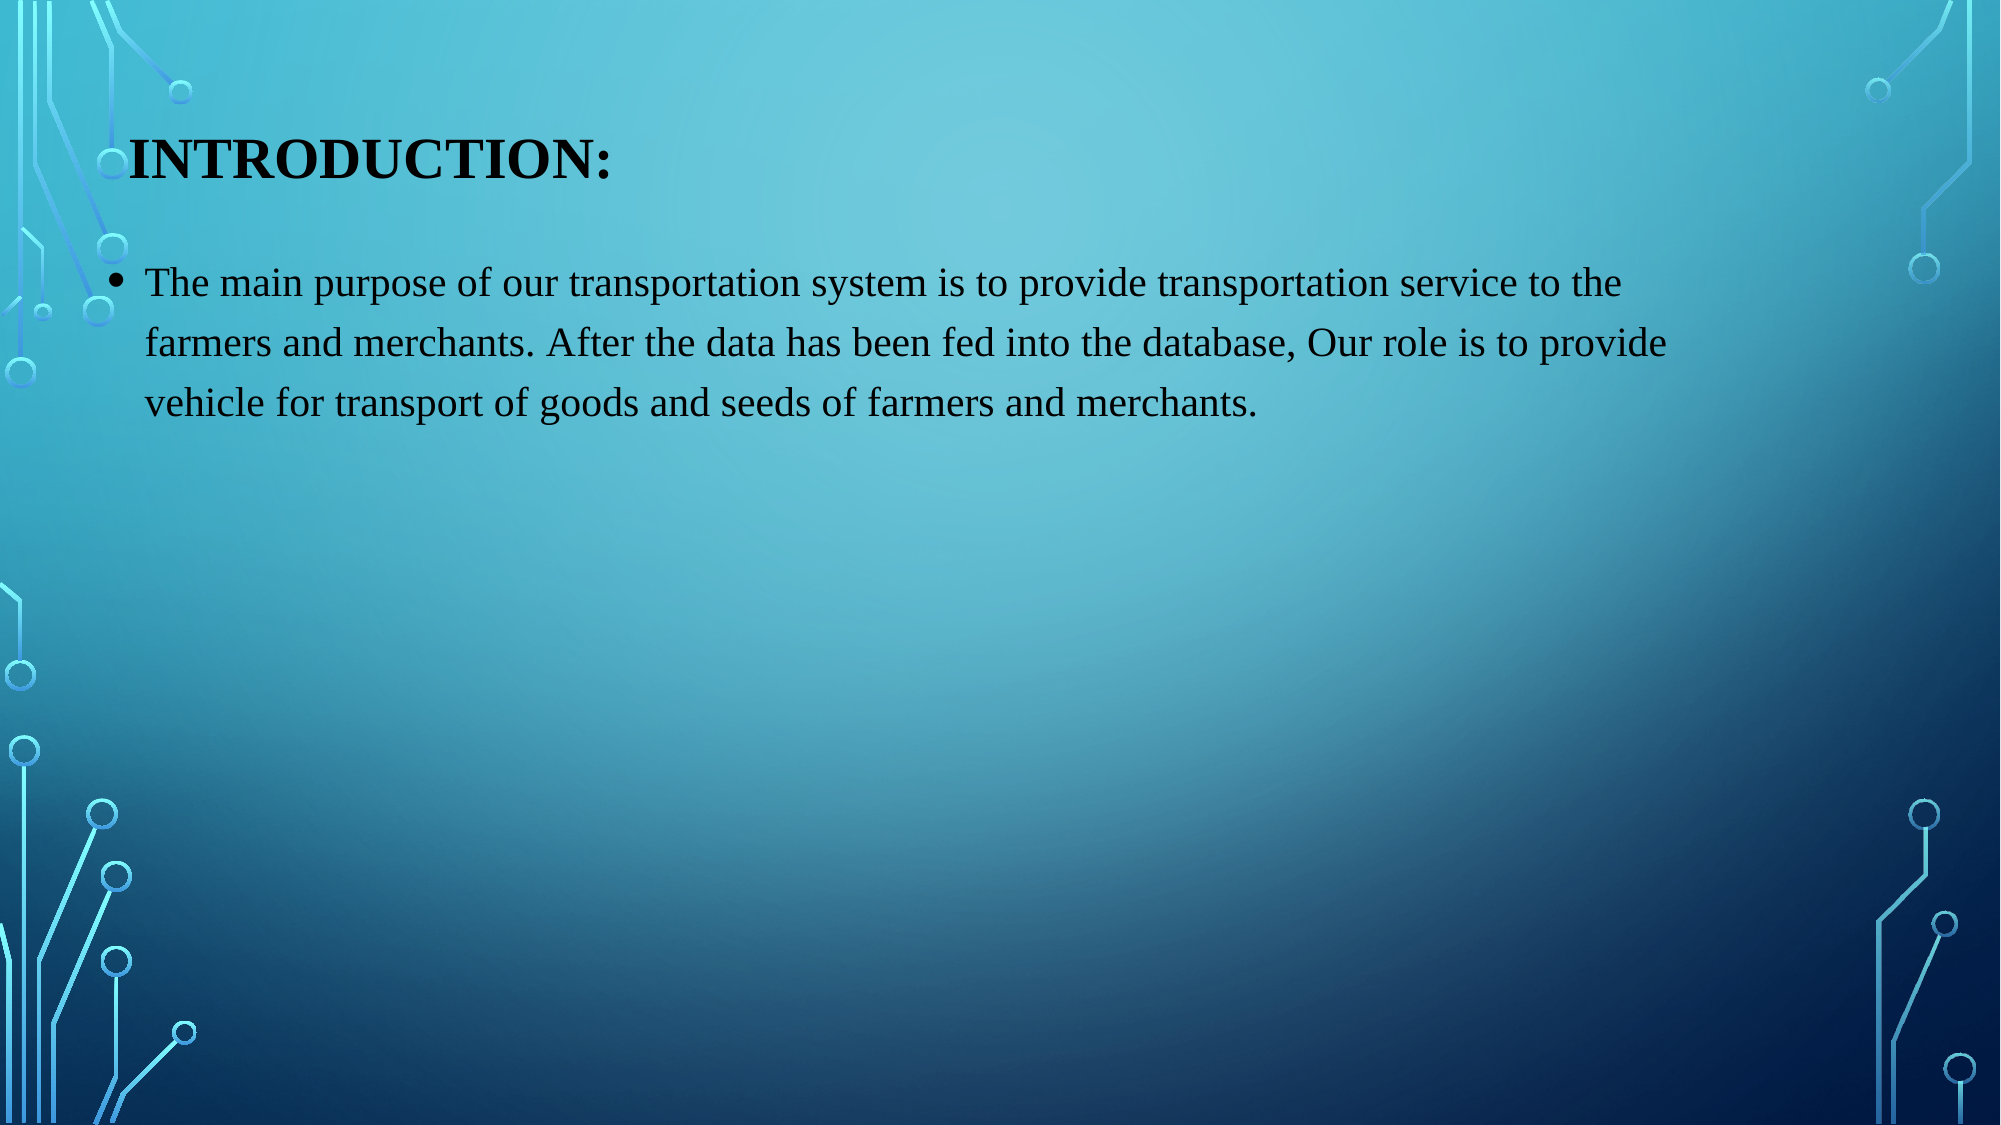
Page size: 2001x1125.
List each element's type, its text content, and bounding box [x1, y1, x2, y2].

title INTRODUCTION: [113, 101, 1863, 219]
list The main purpose of our transportation system is to provide transportation service to the farmers and merchants. After the data has been fed into the database, Our role is to provide vehicle for transport of goods and seeds of farmers and merchants. [92, 236, 1706, 934]
